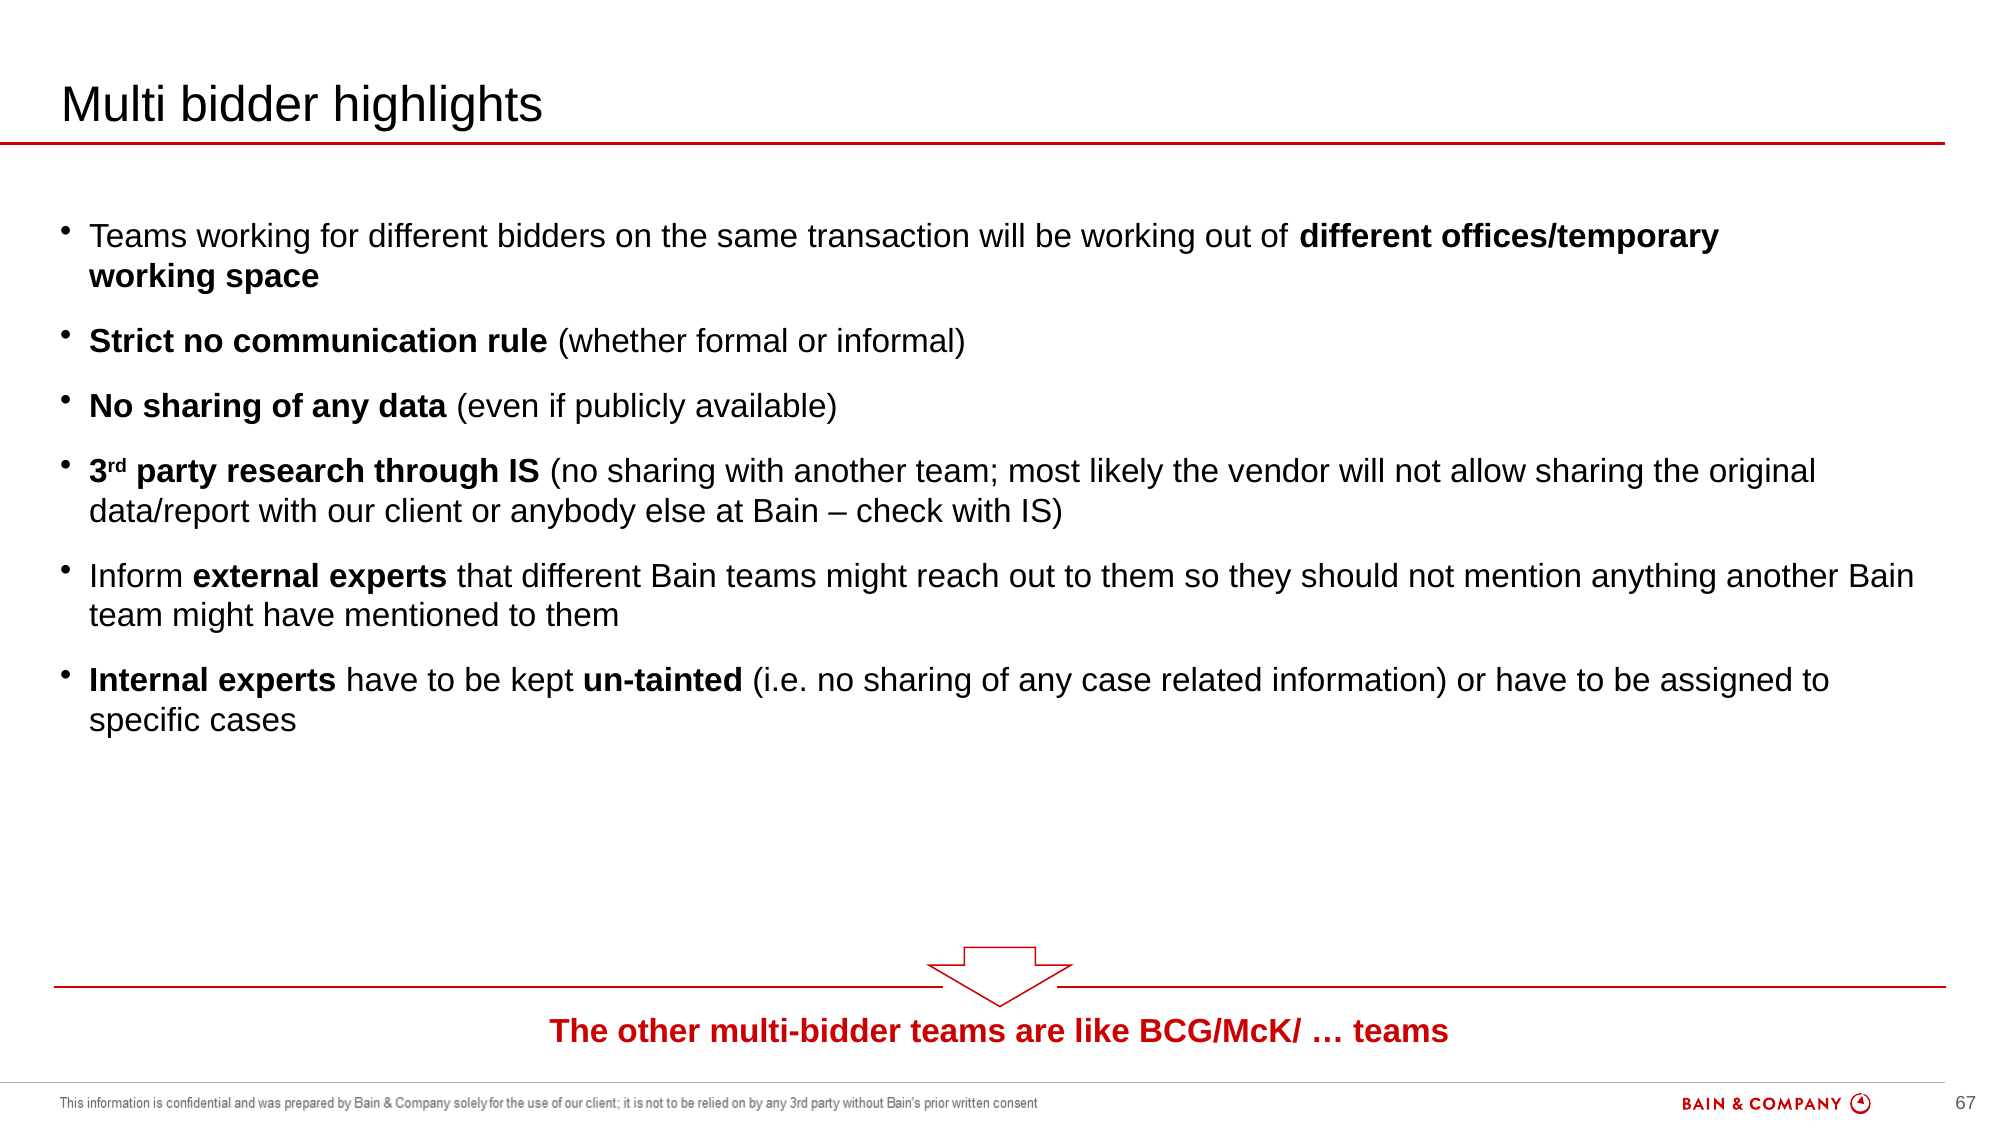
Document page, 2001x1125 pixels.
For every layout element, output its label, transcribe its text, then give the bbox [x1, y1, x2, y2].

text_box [54, 947, 1946, 1080]
title Multi bidder highlights [54, 0, 1945, 144]
text_box Teams working for different bidders on the same transaction will be working out of different offices/temporary working space Strict no communication rule (whether formal or informal) No sharing of any data (even if publicly available) 3rd party research through IS (no sharing with another team; most likely the vendor will not allow sharing the original data/report with our client or anybody else at Bain – check with IS) Inform external experts that different Bain teams might reach out to them so they should not mention anything another Bain team might have mentioned to them Internal experts have to be kept un-tainted (i.e. no sharing of any case related information) or have to be assigned to specific cases [54, 208, 1946, 745]
picture [51, 1089, 1103, 1119]
